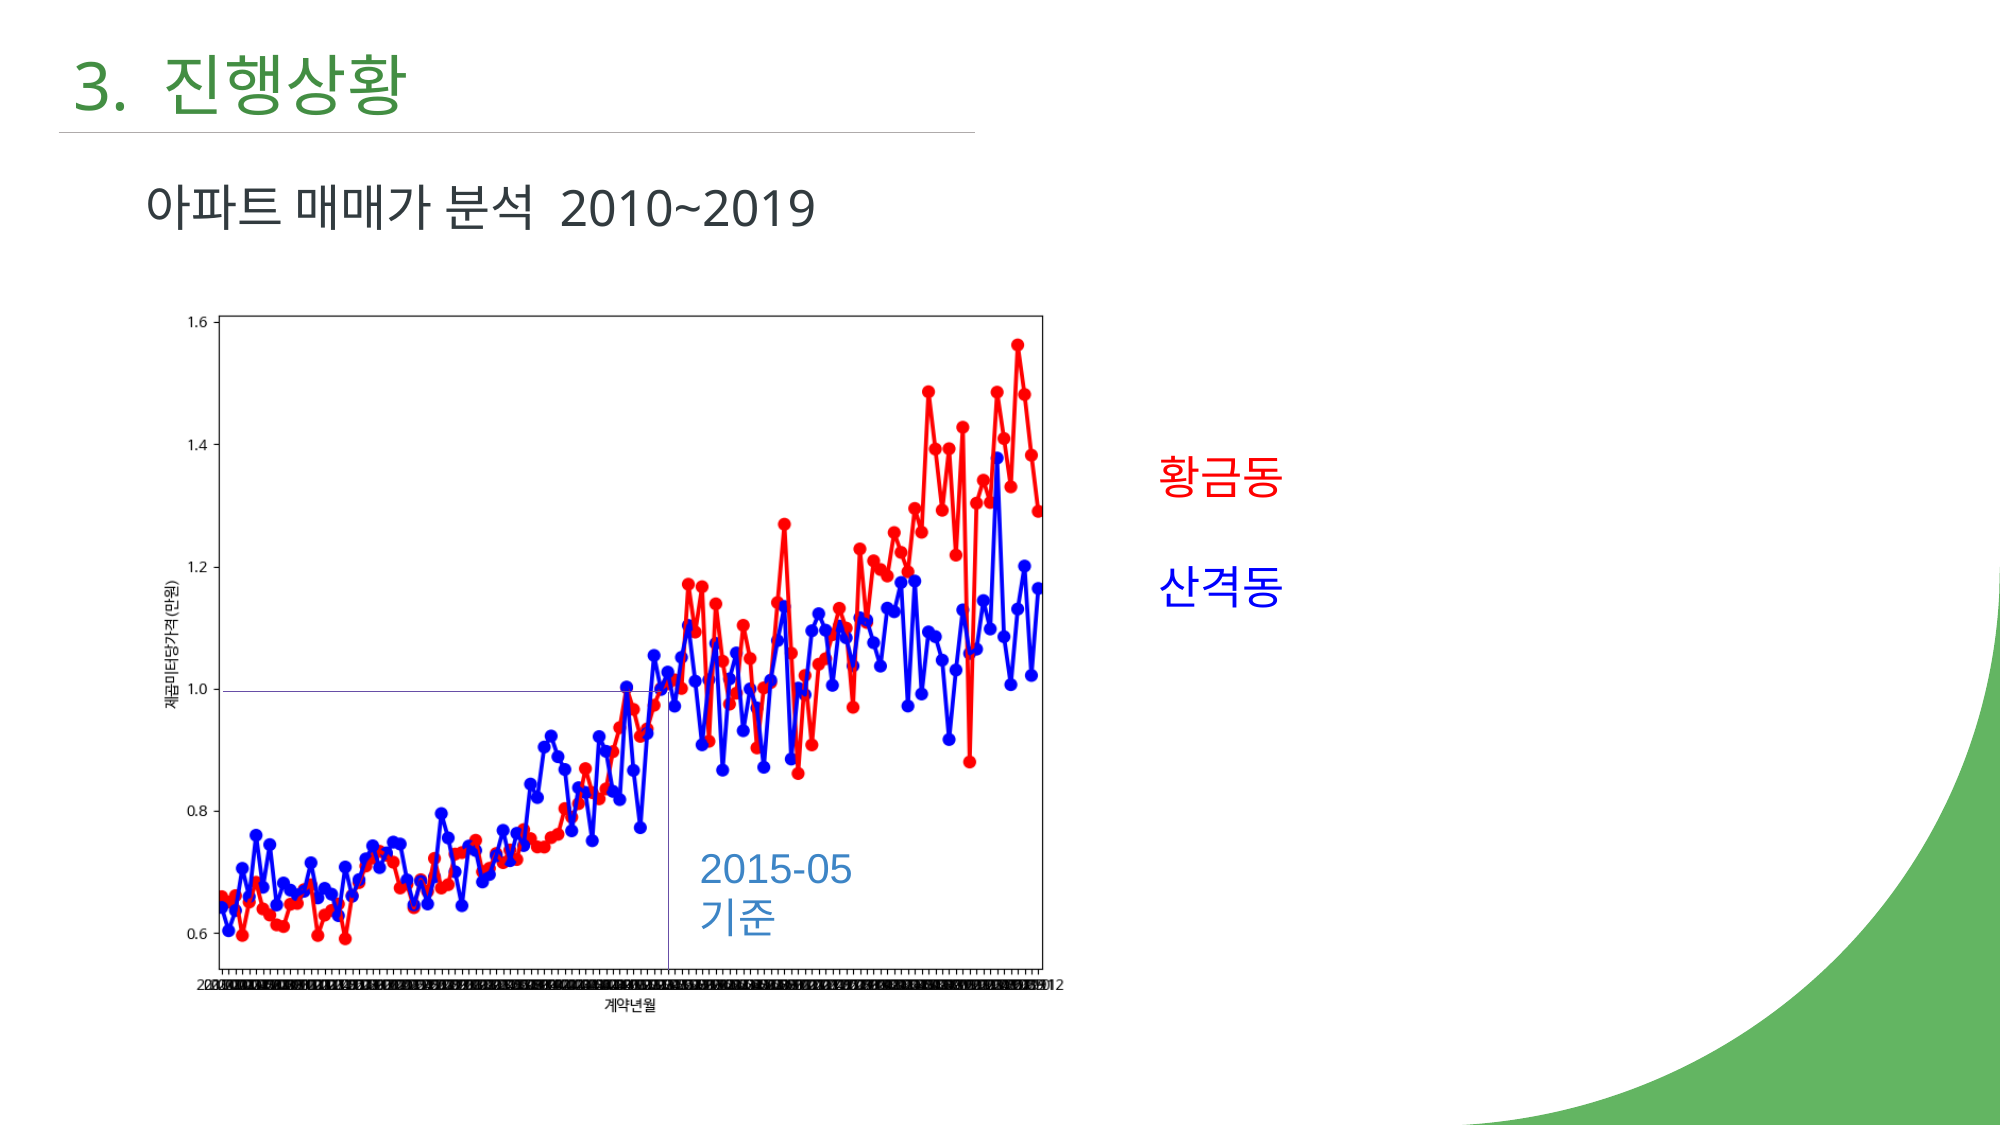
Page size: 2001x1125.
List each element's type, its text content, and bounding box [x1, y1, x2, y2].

text_box 3. 진행상황 [58, 36, 1223, 186]
text_box 아파트 매매가 분석 2010~2019 [130, 169, 1295, 319]
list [155, 305, 1074, 1026]
text_box 황금동 산격동 [1143, 433, 1981, 629]
